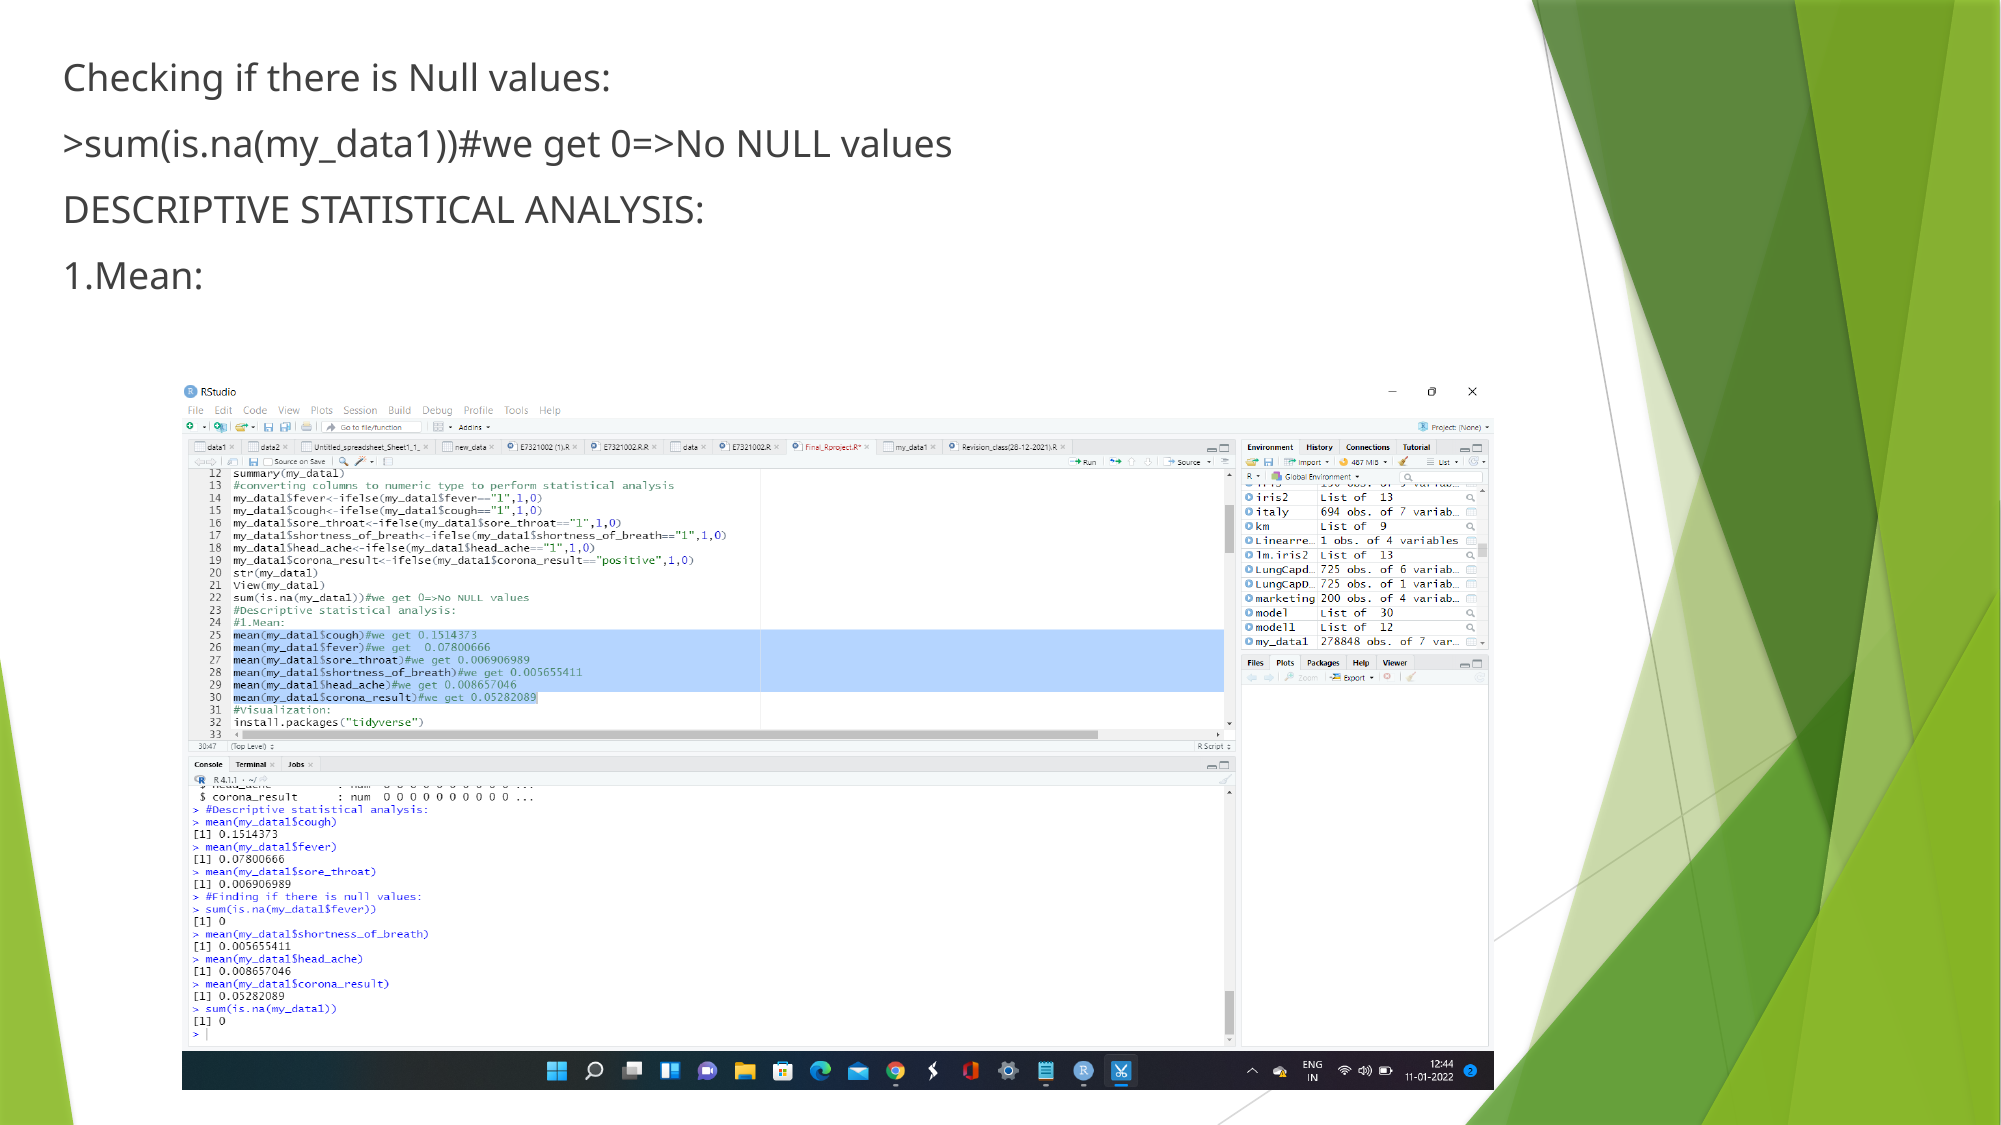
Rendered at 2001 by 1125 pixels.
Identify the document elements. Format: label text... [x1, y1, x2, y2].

list Checking if there is Null values: >sum(is.na(my_data1))#we get 0=>No NULL values DESCRIPTIVE STATISTICAL ANALYSIS: 1.Mean: [47, 46, 1920, 1088]
picture [182, 382, 1495, 1091]
